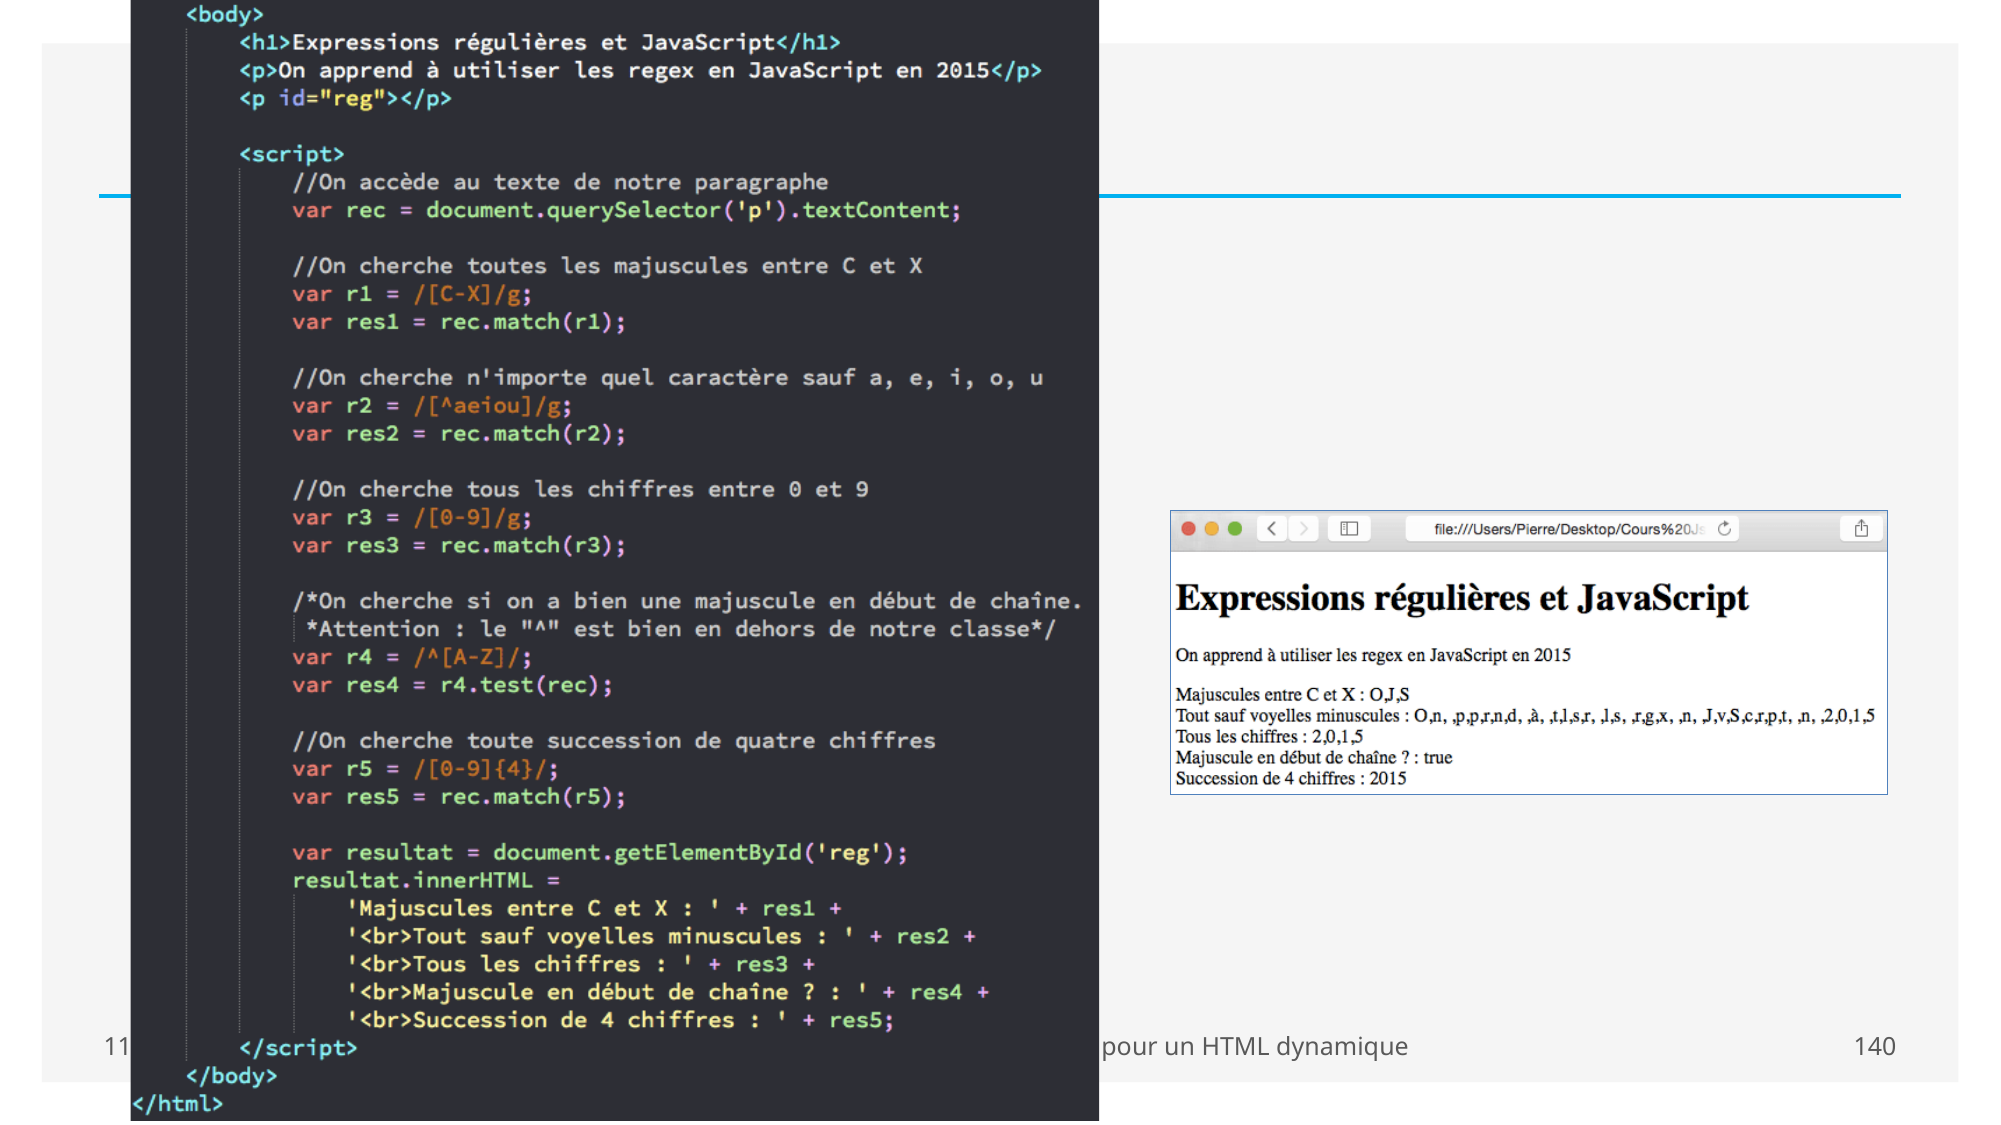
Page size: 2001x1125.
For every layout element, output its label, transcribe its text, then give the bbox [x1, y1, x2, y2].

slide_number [88, 1017, 130, 1078]
footer ORSYS Formation - Bassem Seddik - JavaScript pour un HTML dynamique [1100, 1017, 1626, 1078]
slide_number 140 [1626, 1017, 1912, 1078]
picture [1170, 510, 1888, 795]
picture [130, 0, 1100, 1121]
